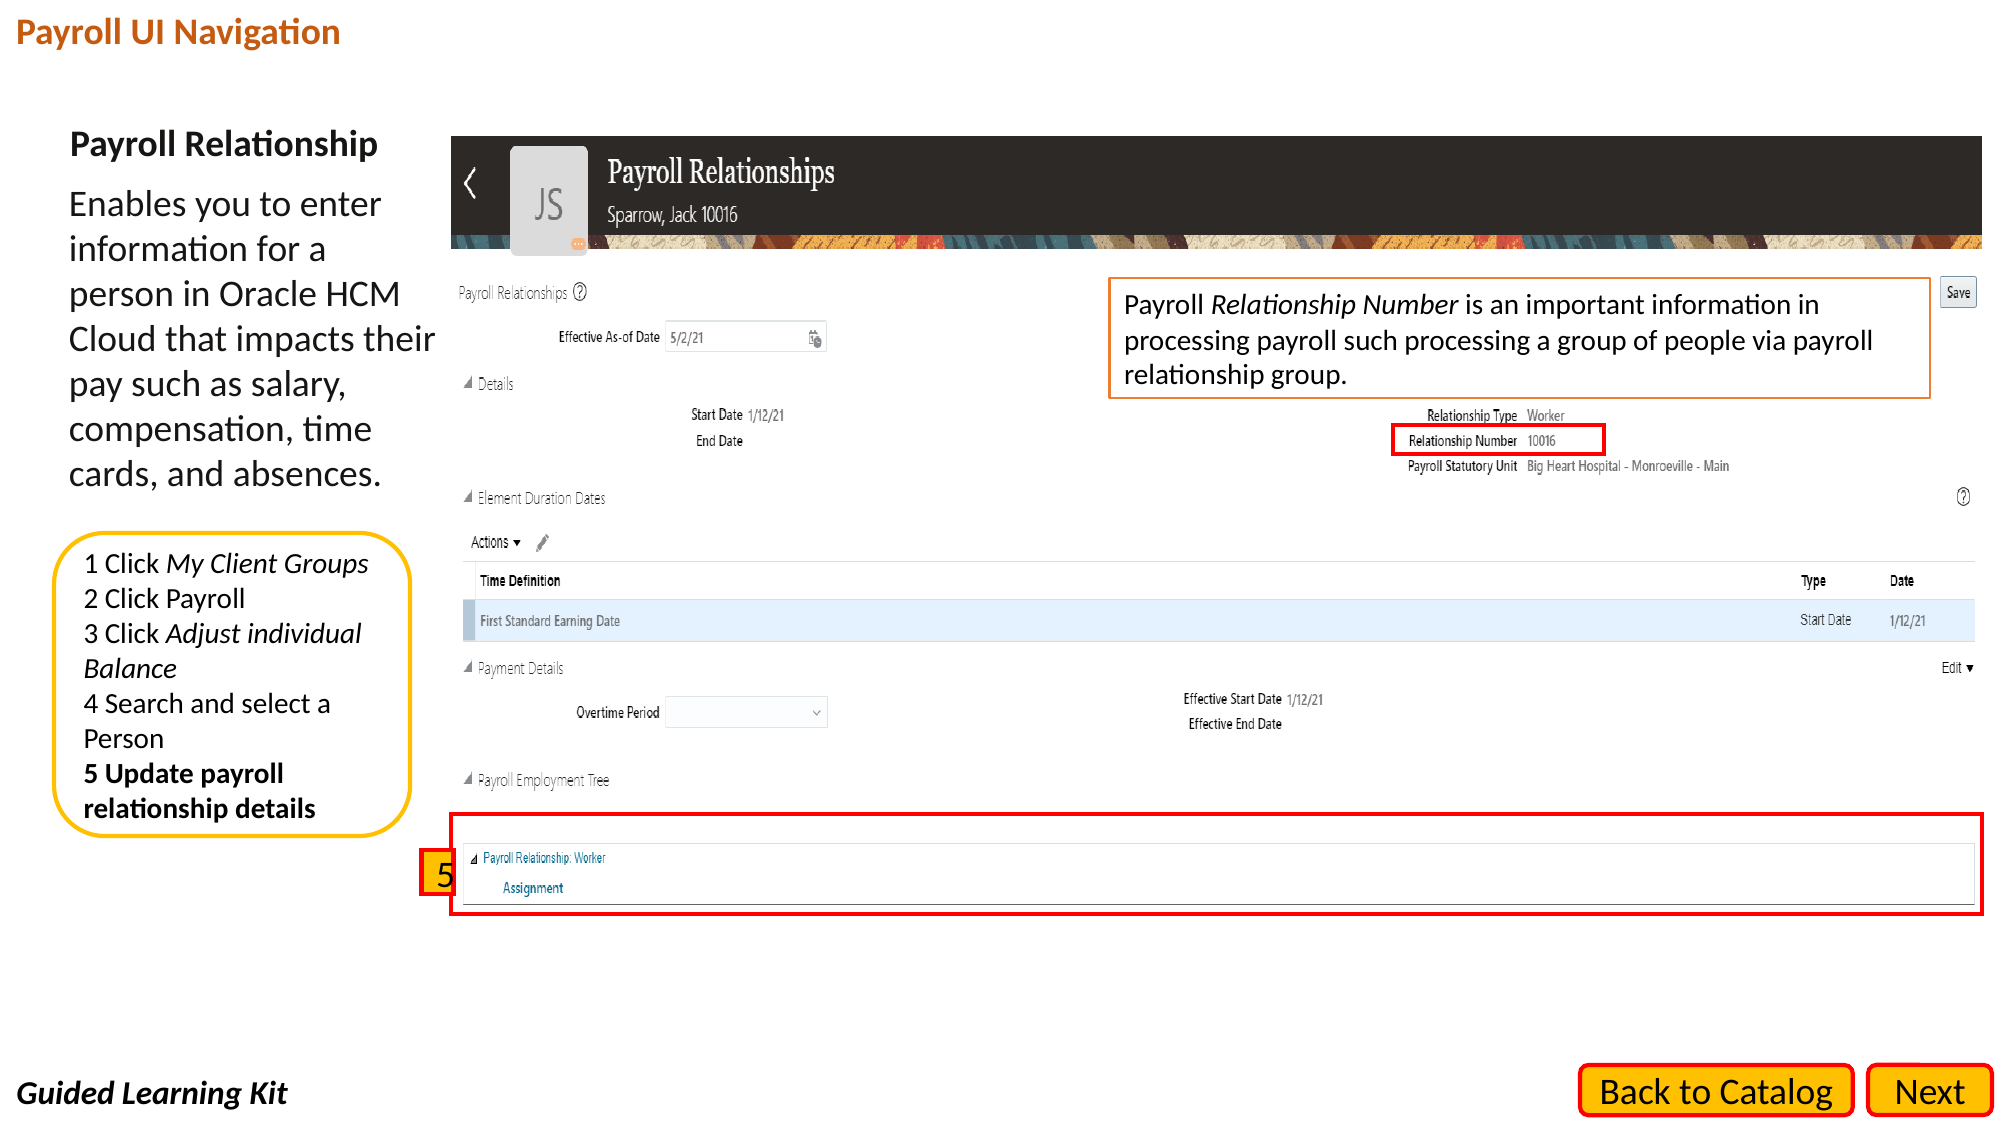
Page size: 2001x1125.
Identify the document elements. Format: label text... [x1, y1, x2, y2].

text_box Back to Catalog [1578, 1063, 1854, 1117]
text_box Guided Learning Kit [1, 1064, 303, 1119]
picture [451, 136, 1982, 927]
text_box Enables you to enter information for a person in Oracle HCM Cloud that impacts their pay such as salary, compensation, time cards, and absences. [54, 171, 451, 502]
text_box 5 [420, 849, 451, 895]
text_box Next [1866, 1063, 1993, 1117]
text_box Payroll Relationship [55, 111, 394, 172]
text_box Payroll UI Navigation [1, 0, 357, 60]
text_box 1 Click My Client Groups 2 Click Payroll 3 Click Adjust individual Balance 4 Search and select a Person 5 Update payroll relationship details [53, 531, 412, 838]
